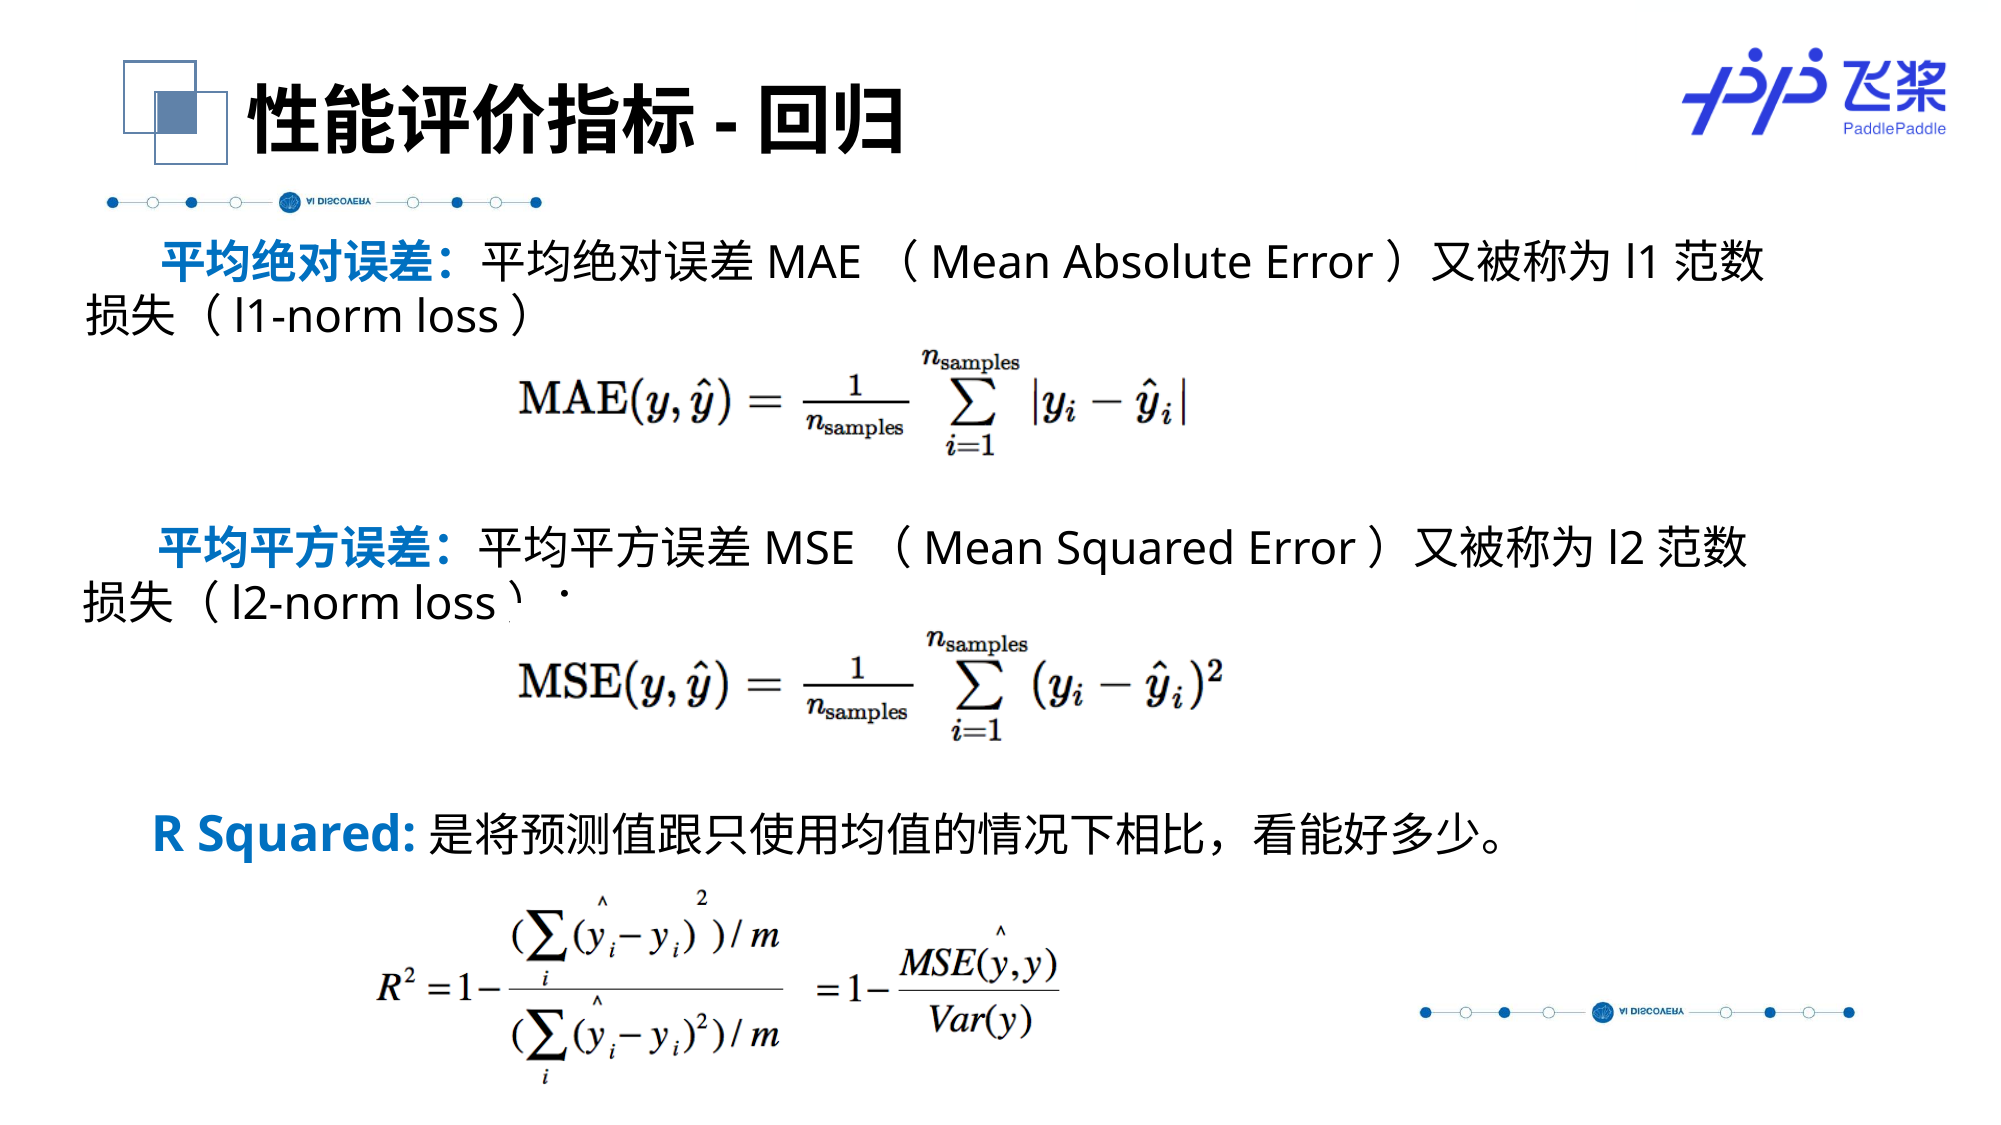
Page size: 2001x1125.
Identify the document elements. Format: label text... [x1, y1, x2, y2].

picture [1408, 990, 1863, 1039]
picture [503, 341, 1194, 471]
text_box R Squared:是将预测值跟只使用均值的情况下相比，看能好多少。 [136, 794, 1682, 869]
picture [1635, 0, 1988, 173]
text_box 平均平方误差：平均平方误差MSE（Mean Squared Error）又被称为l2范数损失（l2-norm loss）： [67, 510, 1806, 636]
text_box 平均绝对误差：平均绝对误差MAE（Mean Absolute Error）又被称为l1范数损失（l1-norm loss） [70, 224, 1809, 350]
text_box 性能评价指标-回归 [231, 65, 1093, 171]
picture [95, 180, 550, 224]
picture [371, 883, 1266, 1097]
picture [510, 603, 1226, 749]
